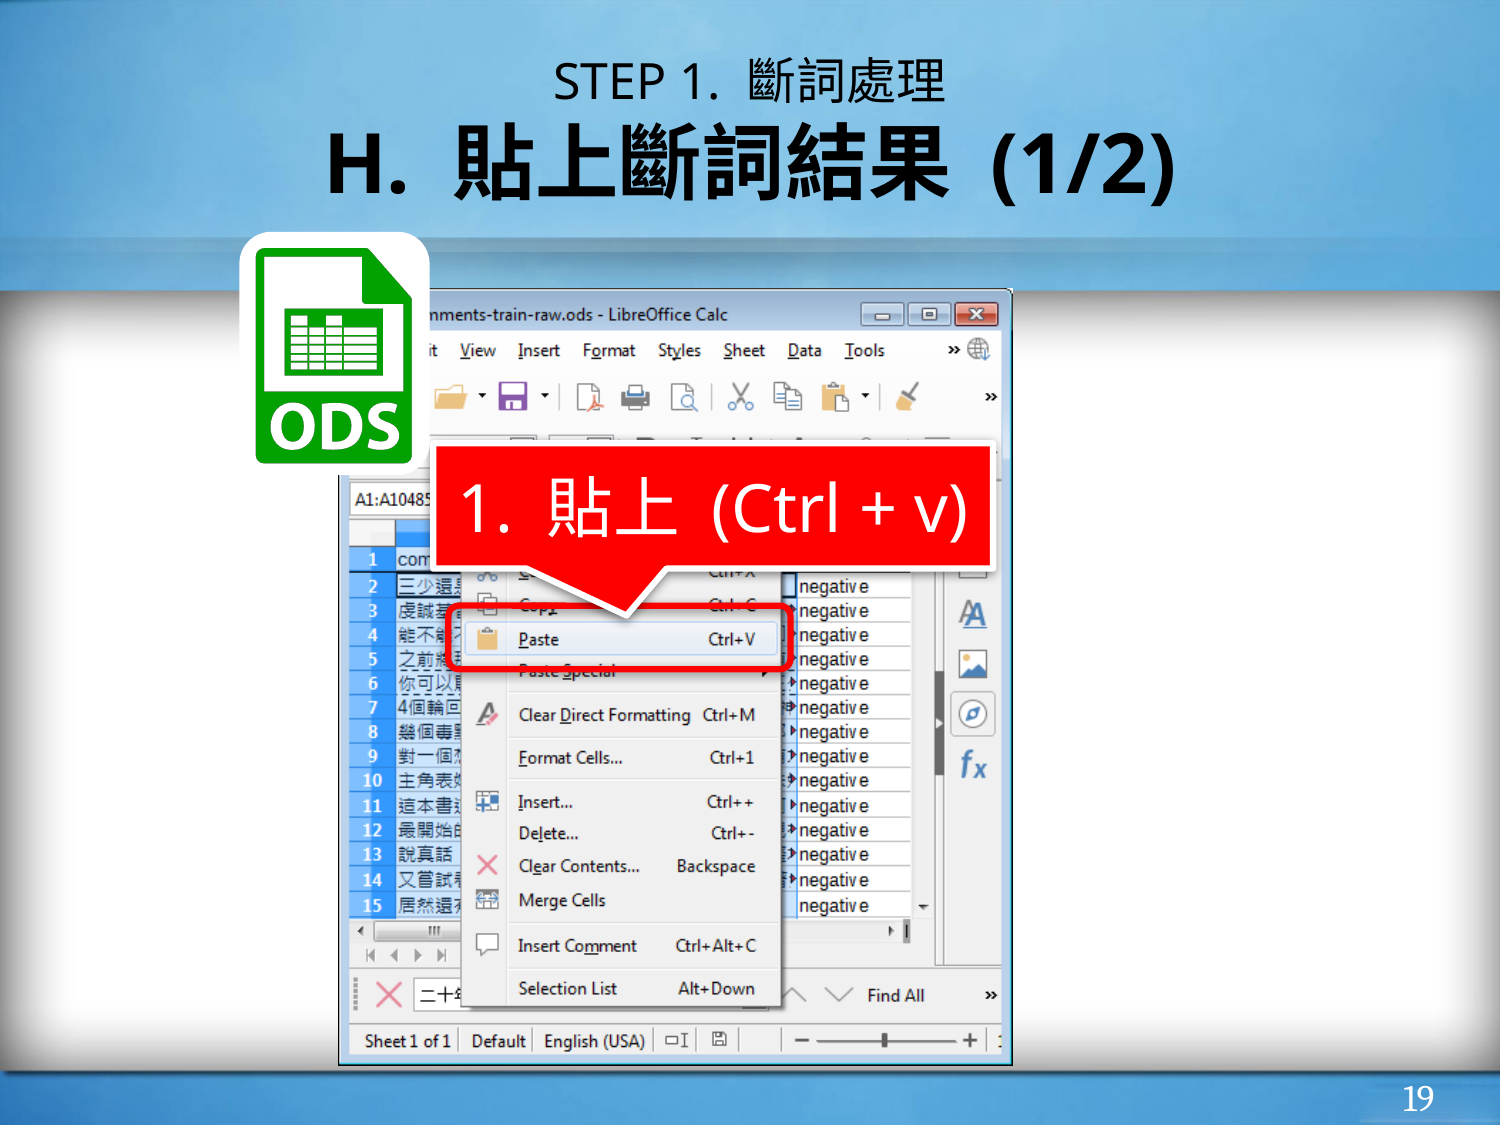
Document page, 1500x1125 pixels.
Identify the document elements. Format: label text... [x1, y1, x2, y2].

slide_number ‹#› [1350, 1074, 1488, 1118]
picture [0, 0, 1500, 1125]
title STEP 1. 斷詞處理 H. 貼上斷詞結果 (1/2) [78, 27, 1422, 232]
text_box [225, 231, 443, 476]
